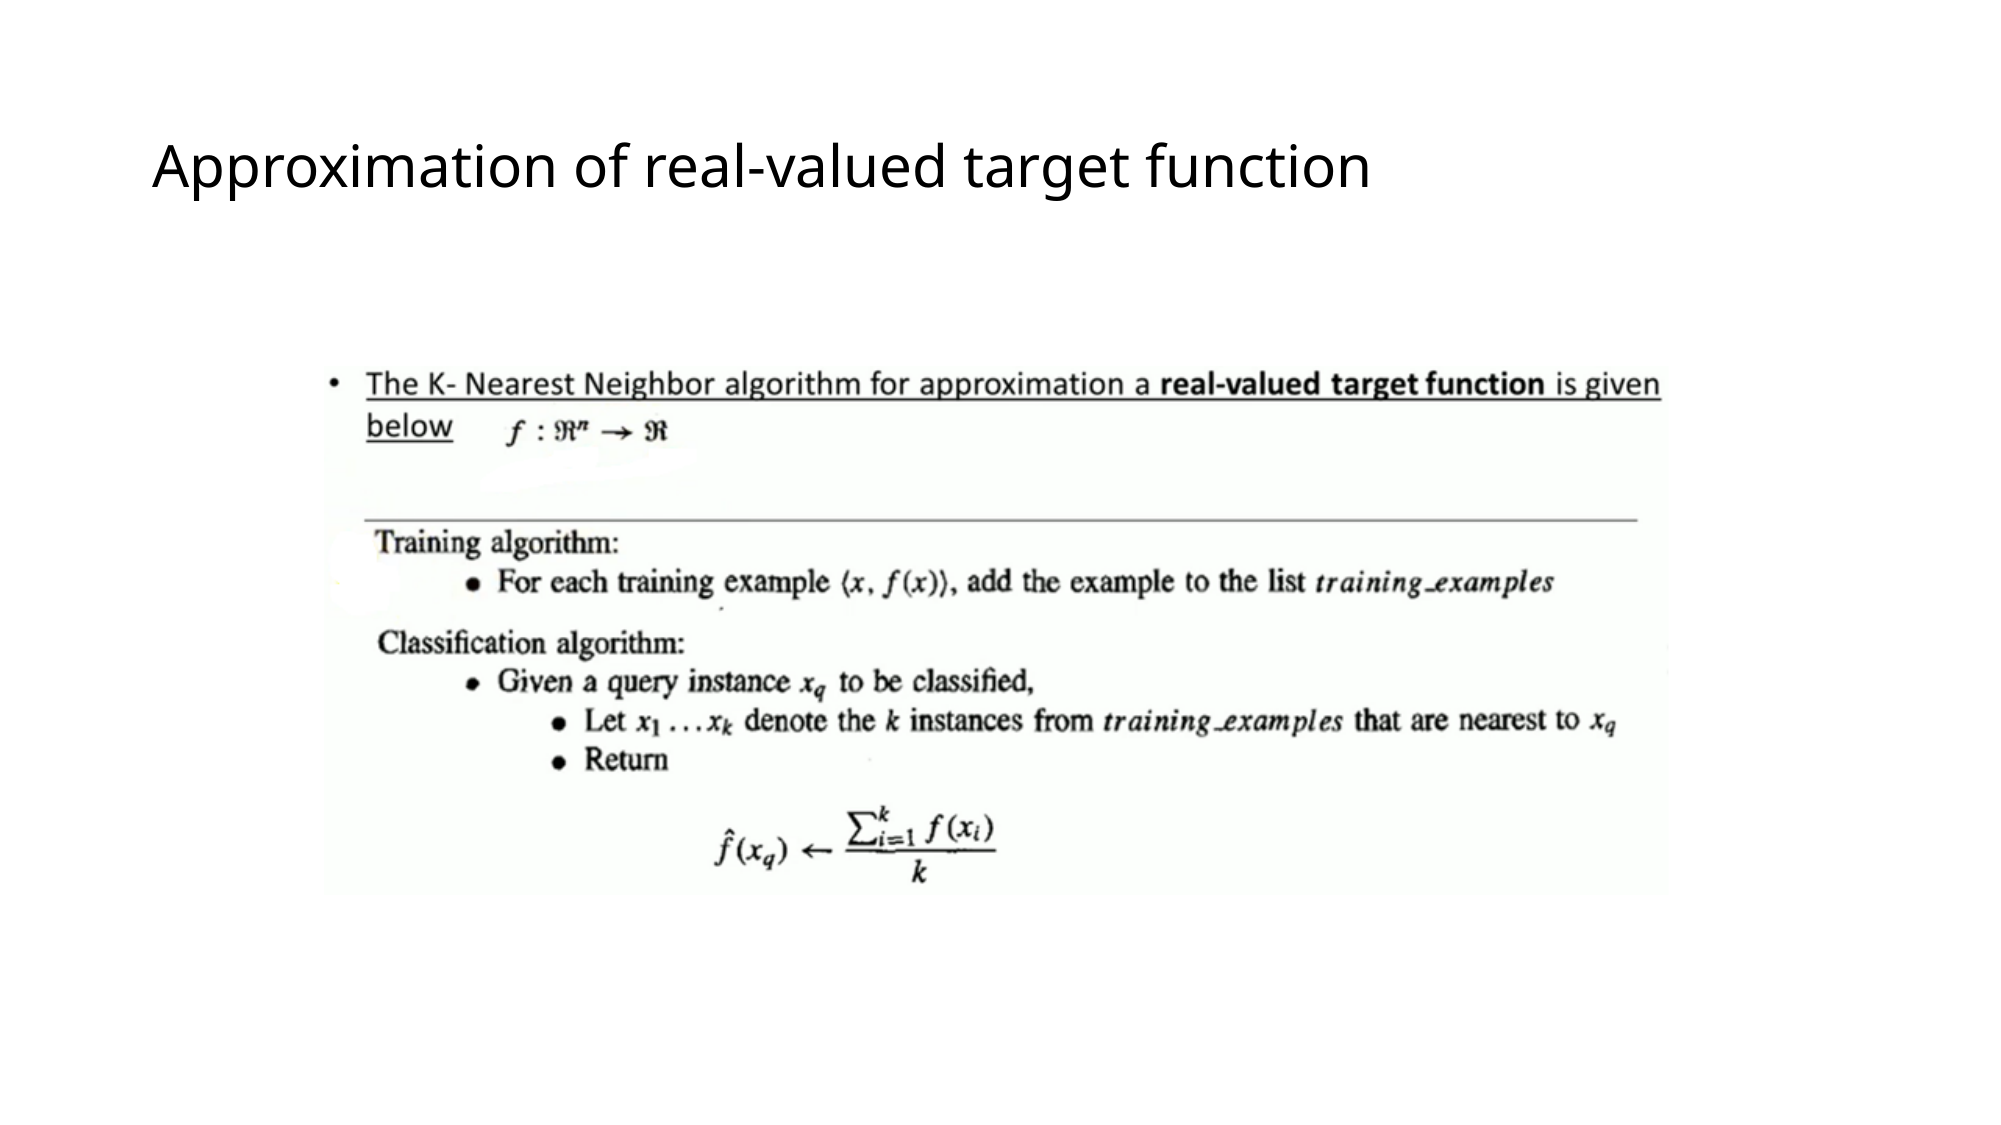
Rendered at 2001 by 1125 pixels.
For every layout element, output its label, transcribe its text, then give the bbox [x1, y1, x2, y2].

title Approximation of real-valued target function [137, 59, 1863, 278]
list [324, 366, 1675, 896]
